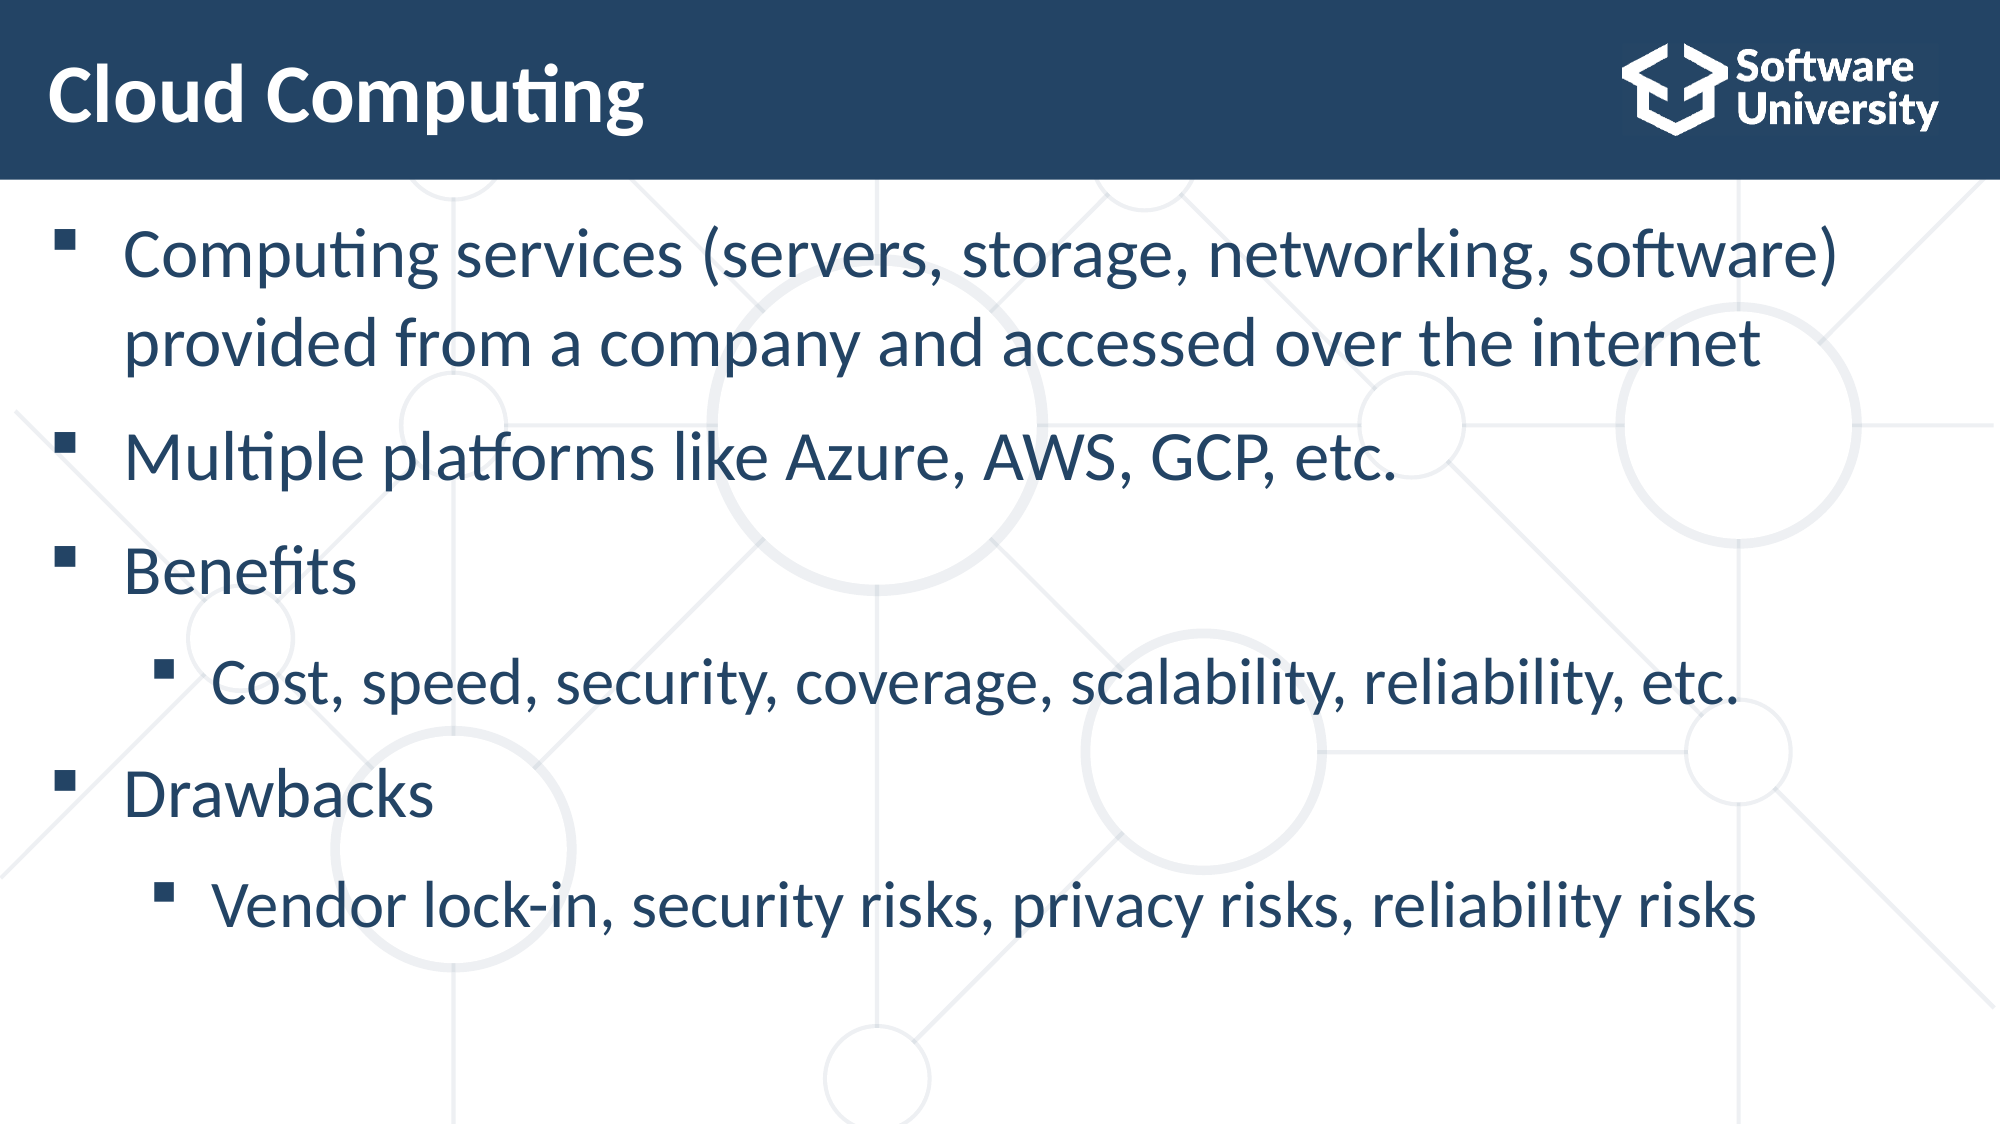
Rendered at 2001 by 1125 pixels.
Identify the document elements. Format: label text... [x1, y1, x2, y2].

title Cloud Computing [31, 16, 1591, 162]
picture [1622, 43, 1939, 136]
list Computing services (servers, storage, networking, software) provided from a company and accessed over the internet Multiple platforms like Azure, AWS, GCP, etc. Benefits Cost, speed, security, coverage, scalability, reliability, etc. Drawbacks Vendor lock-in, security risks, privacy risks, reliability risks [31, 196, 1970, 1050]
